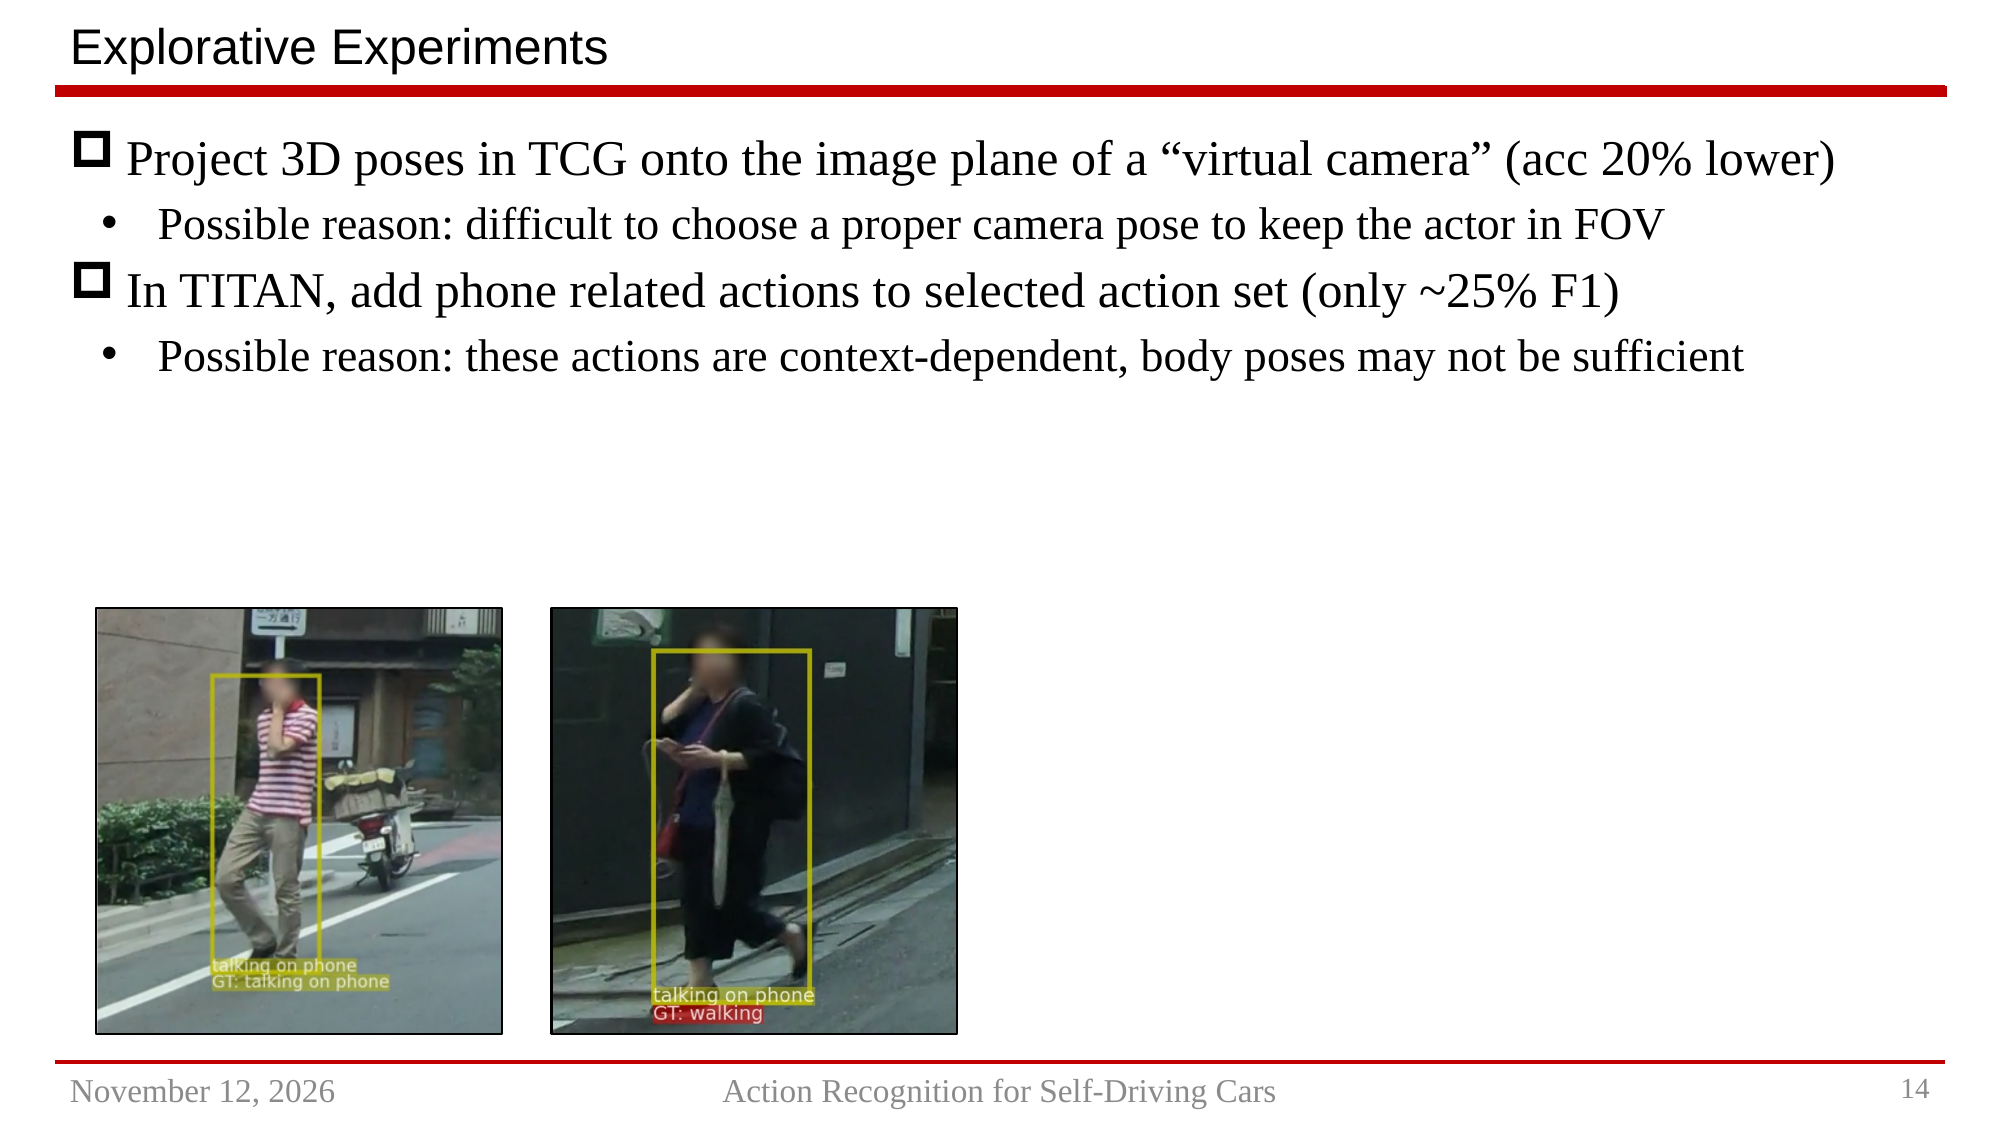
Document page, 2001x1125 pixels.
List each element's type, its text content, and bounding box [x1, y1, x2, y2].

slide_number 13 [1494, 1062, 1945, 1122]
text_box Possible reason: these actions are context-dependent, body poses may not be sufficient [86, 318, 1945, 388]
text_box Project 3D poses in TCG onto the image plane of a “virtual camera” (acc 20% lower) [55, 118, 2000, 193]
text_box Possible reason: difficult to choose a proper camera pose to keep the actor in FOV [86, 186, 1945, 257]
picture [97, 608, 501, 1033]
footer Action Recognition for Self-Driving Cars [662, 1062, 1338, 1122]
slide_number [55, 1062, 506, 1122]
picture [552, 608, 956, 1033]
title Explorative Experiments [55, 0, 1255, 83]
text_box In TITAN, add phone related actions to selected action set (only ~25% F1) [55, 249, 1945, 325]
